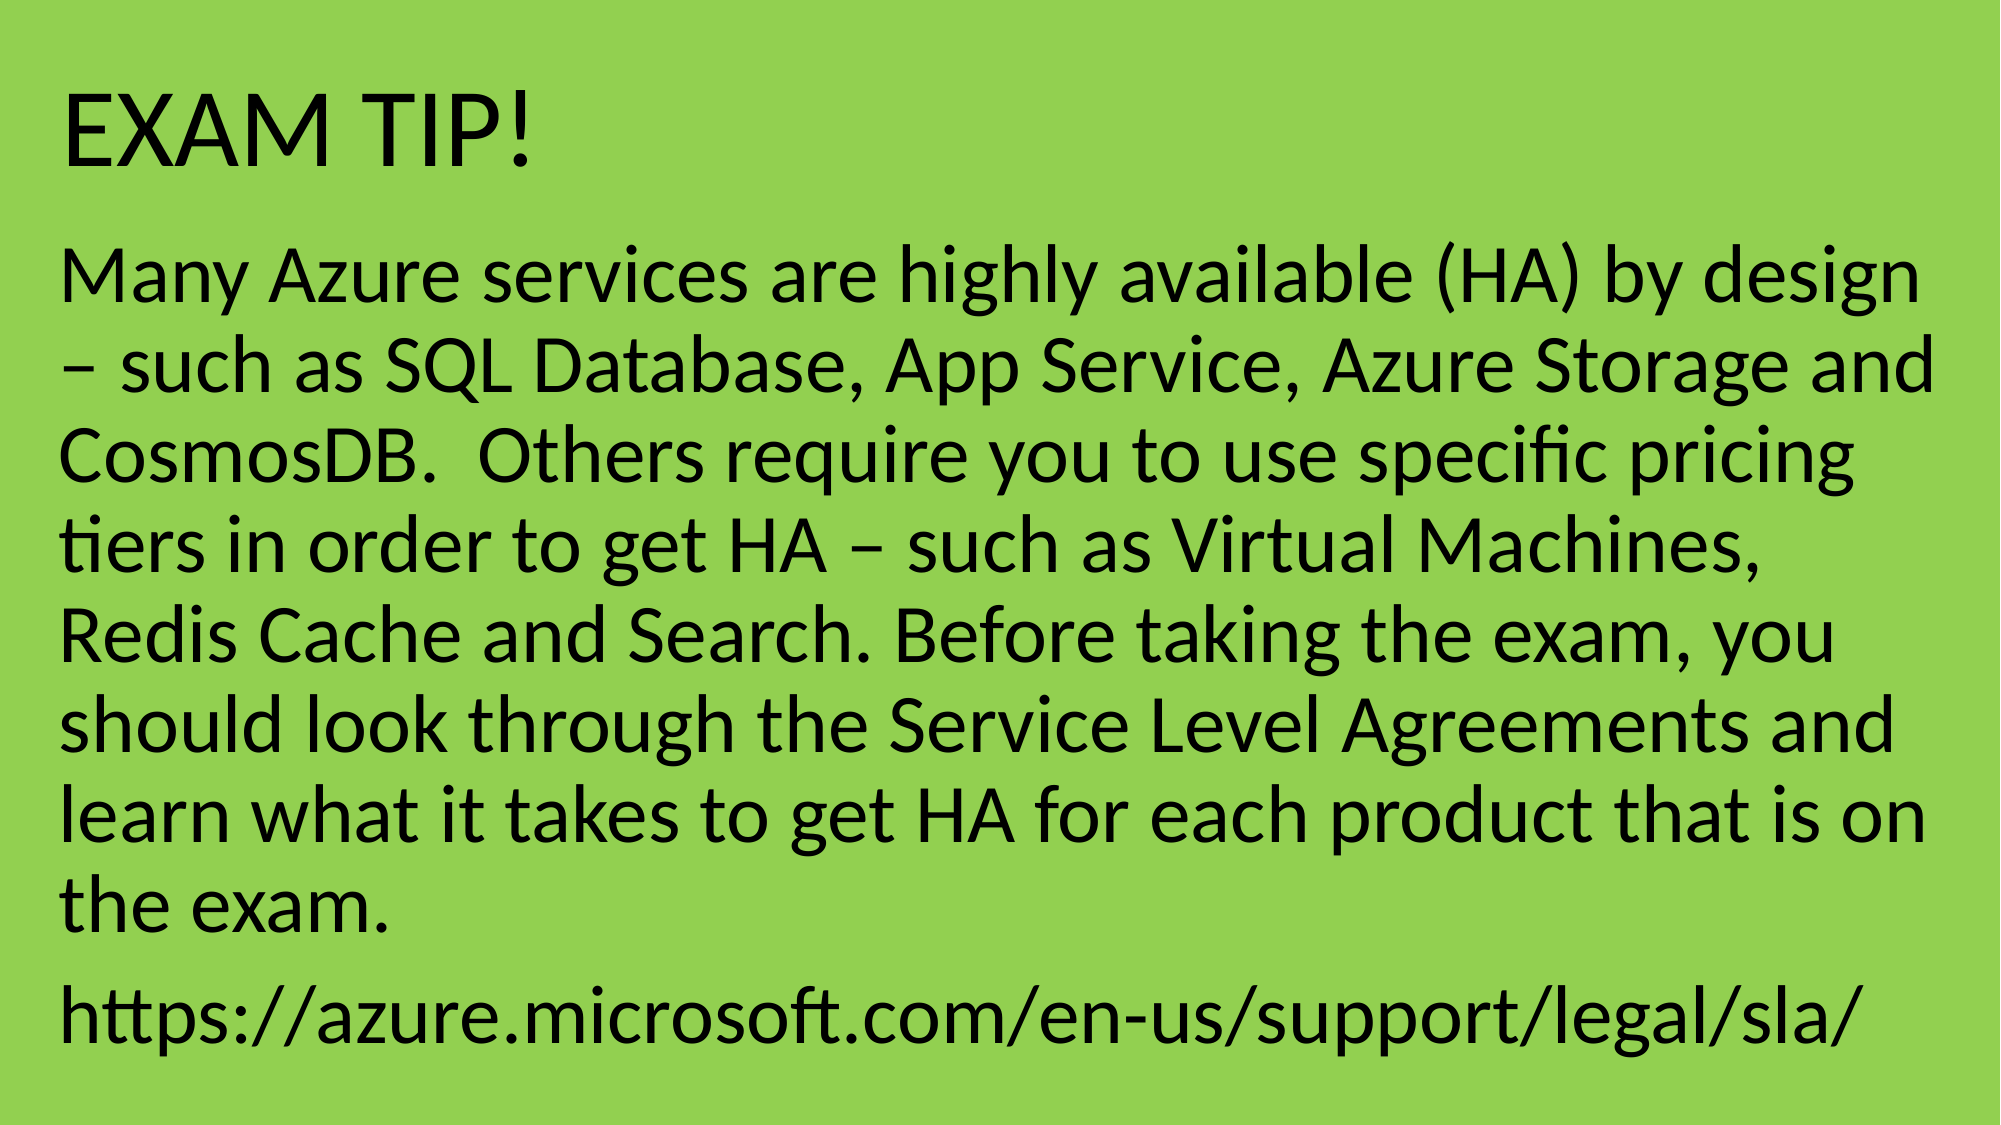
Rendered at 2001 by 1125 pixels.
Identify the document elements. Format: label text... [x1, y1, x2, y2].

list Many Azure services are highly available (HA) by design – such as SQL Database, App Service, Azure Storage and CosmosDB. Others require you to use specific pricing tiers in order to get HA – such as Virtual Machines, Redis Cache and Search. Before taking the exam, you should look through the Service Level Agreements and learn what it takes to get HA for each product that is on the exam. https://azure.microsoft.com/en-us/support/legal/sla/ [43, 223, 1956, 995]
